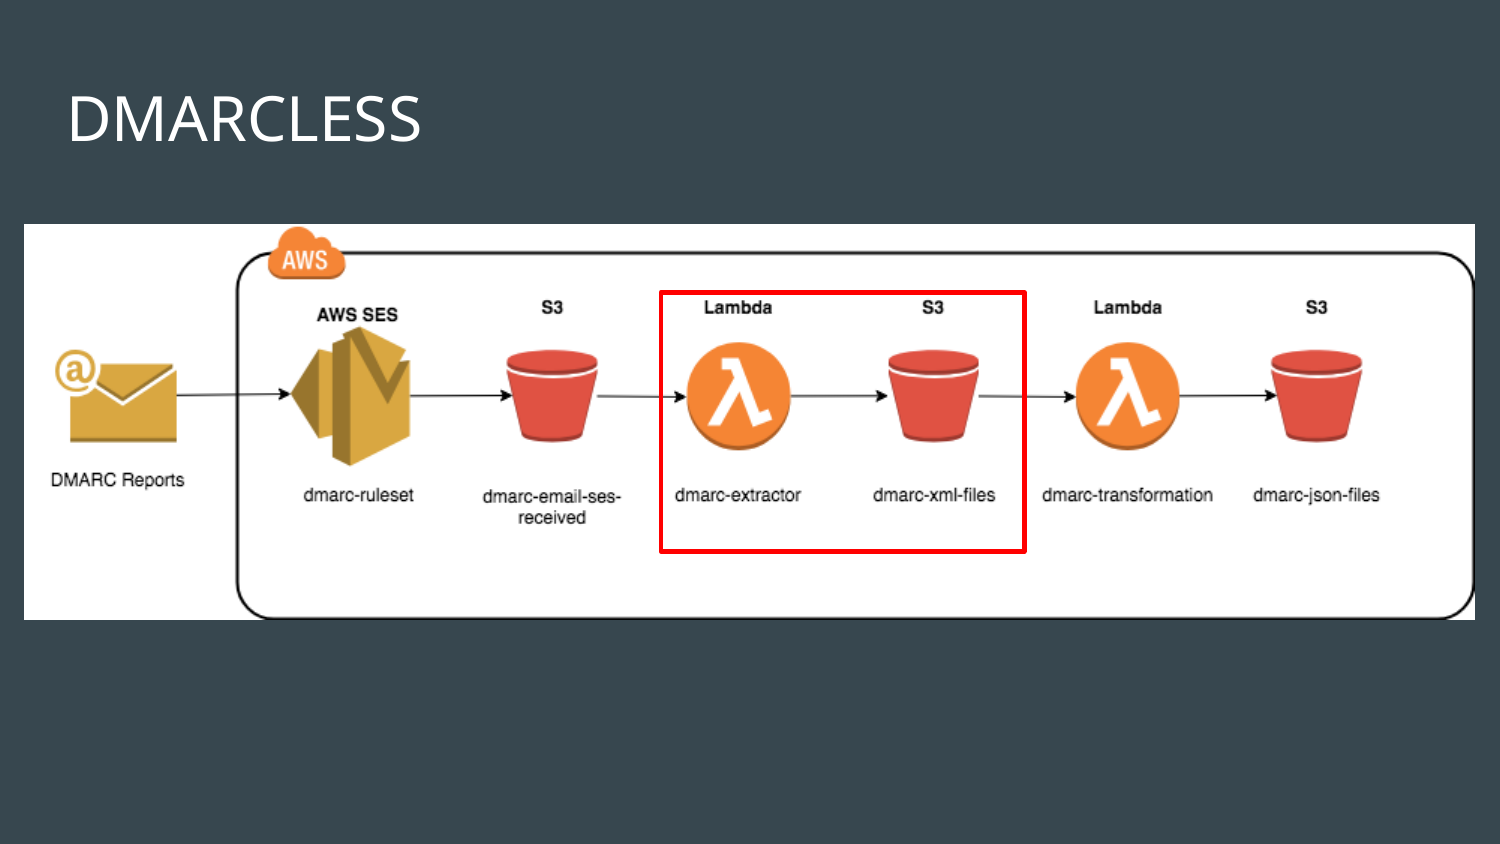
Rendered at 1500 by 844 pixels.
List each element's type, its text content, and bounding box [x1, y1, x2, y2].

title DMARCLESS [51, 63, 1449, 158]
picture [24, 223, 1476, 620]
